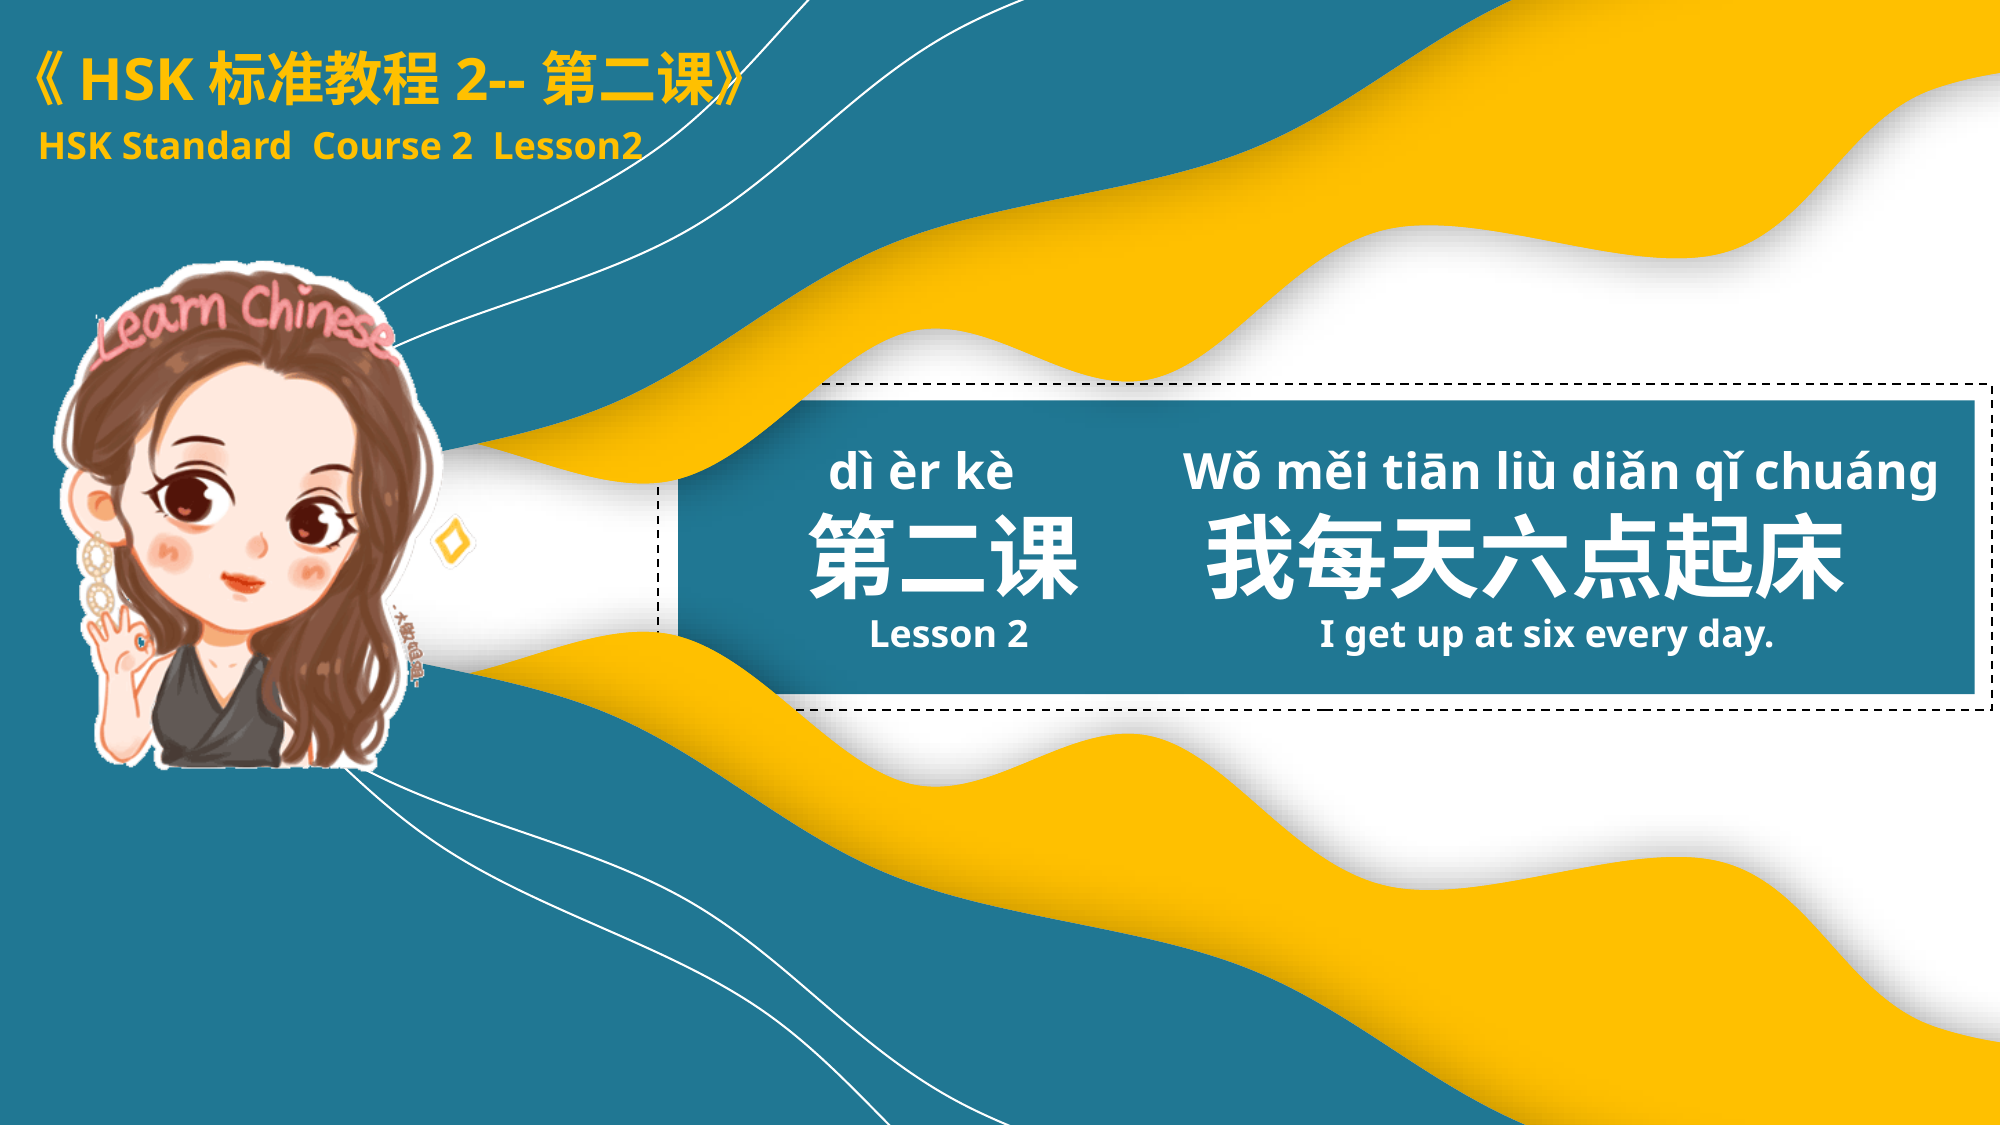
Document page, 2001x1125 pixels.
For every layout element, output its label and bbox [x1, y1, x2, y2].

picture [0, 0, 2000, 1125]
text_box [657, 383, 1992, 711]
